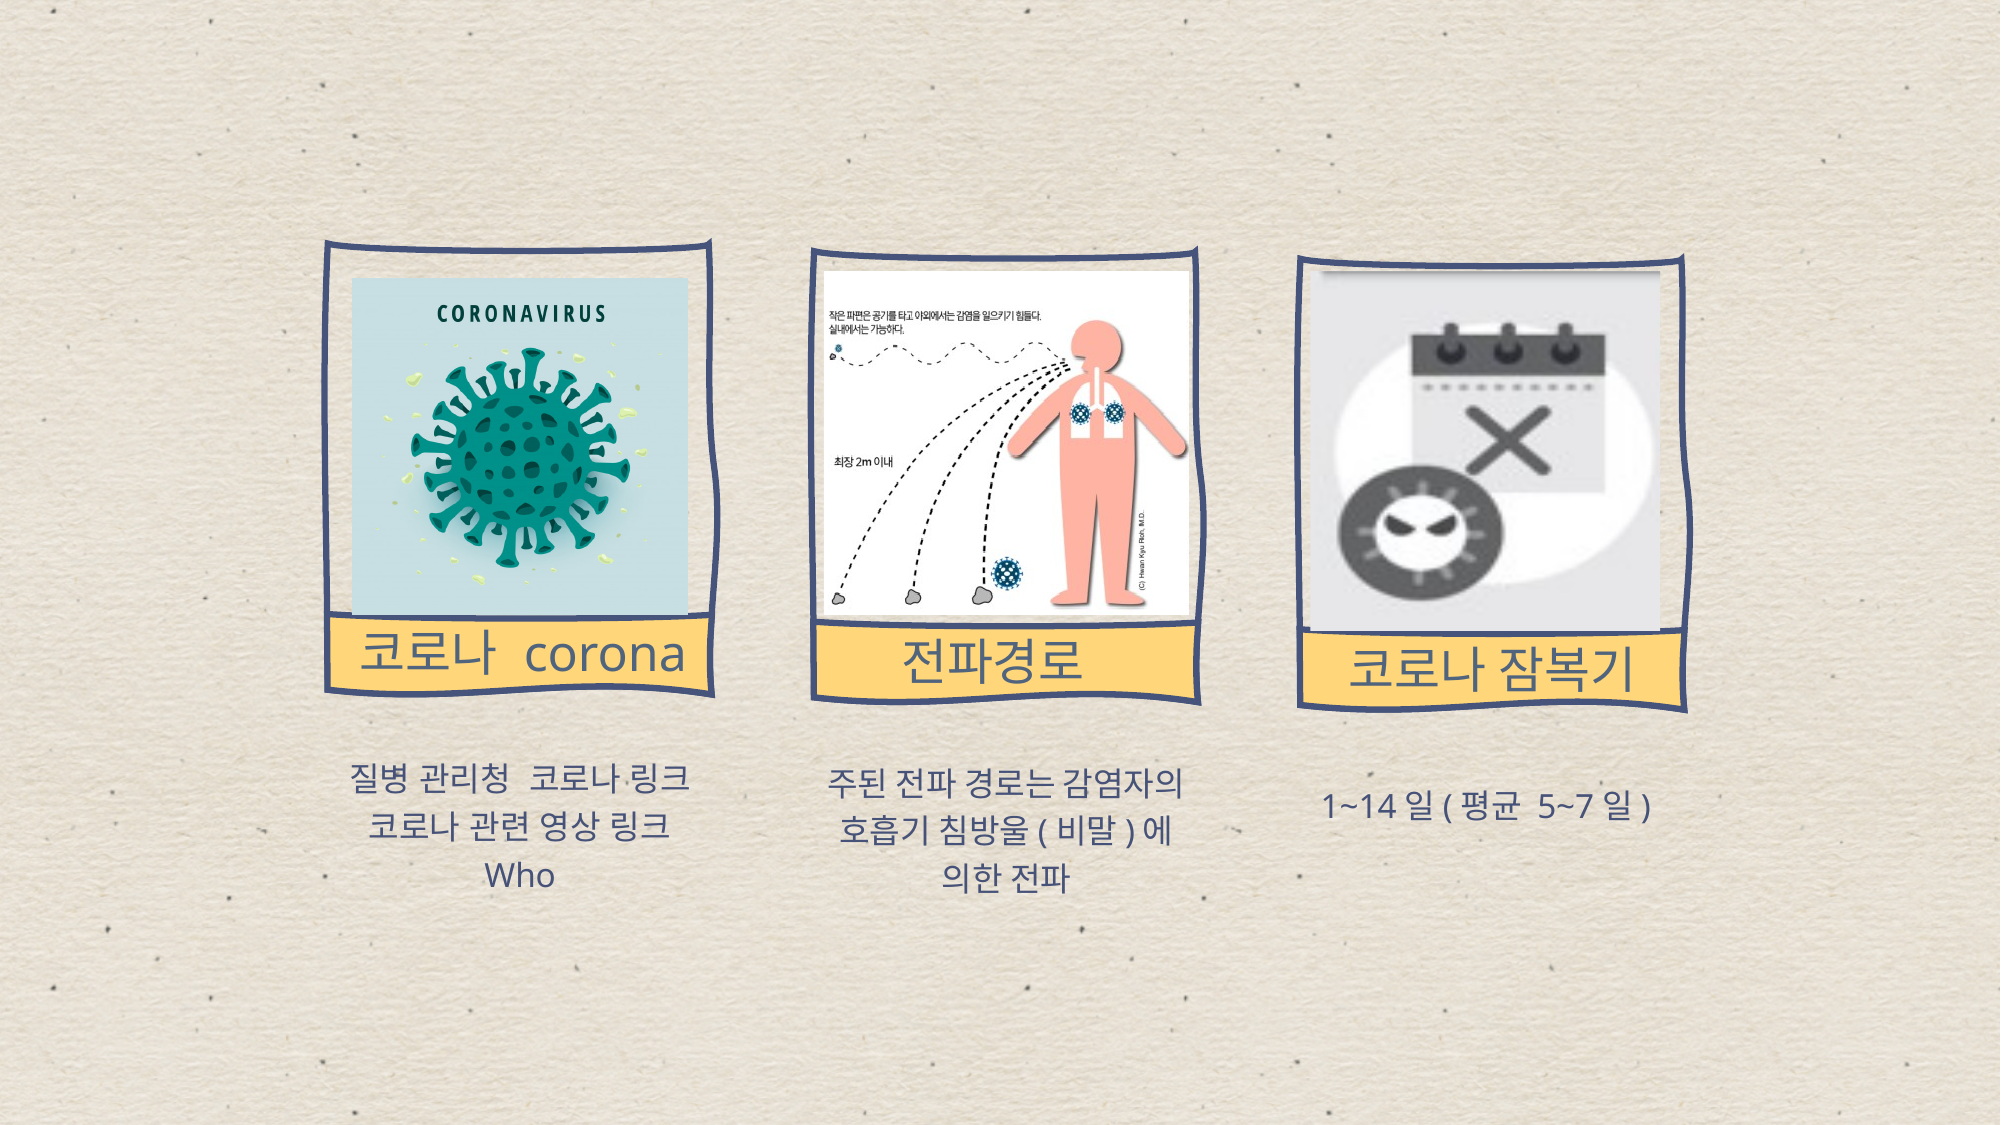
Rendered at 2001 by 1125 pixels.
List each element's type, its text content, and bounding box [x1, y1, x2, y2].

text_box [326, 613, 513, 695]
text_box [324, 243, 718, 615]
text_box 코로나 corona [344, 614, 702, 690]
text_box [1115, 622, 1199, 703]
text_box [1297, 258, 1690, 631]
text_box 전파경로 [886, 623, 1115, 699]
text_box 1~14일(평균 5~7일) [1280, 771, 1691, 832]
text_box 질병 관리청 코로나 링크 코로나 관련 영상 링크 Who [315, 743, 725, 900]
text_box 주된 전파 경로는 감염자의 호흡기 침방울(비말)에 의한 전파 [801, 748, 1212, 905]
text_box [1299, 629, 1474, 710]
text_box 코로나 잠복기 [1334, 631, 1652, 706]
text_box [678, 614, 712, 695]
text_box [1652, 630, 1685, 710]
text_box [810, 251, 1204, 625]
text_box [813, 621, 978, 702]
picture [0, 0, 2000, 1125]
